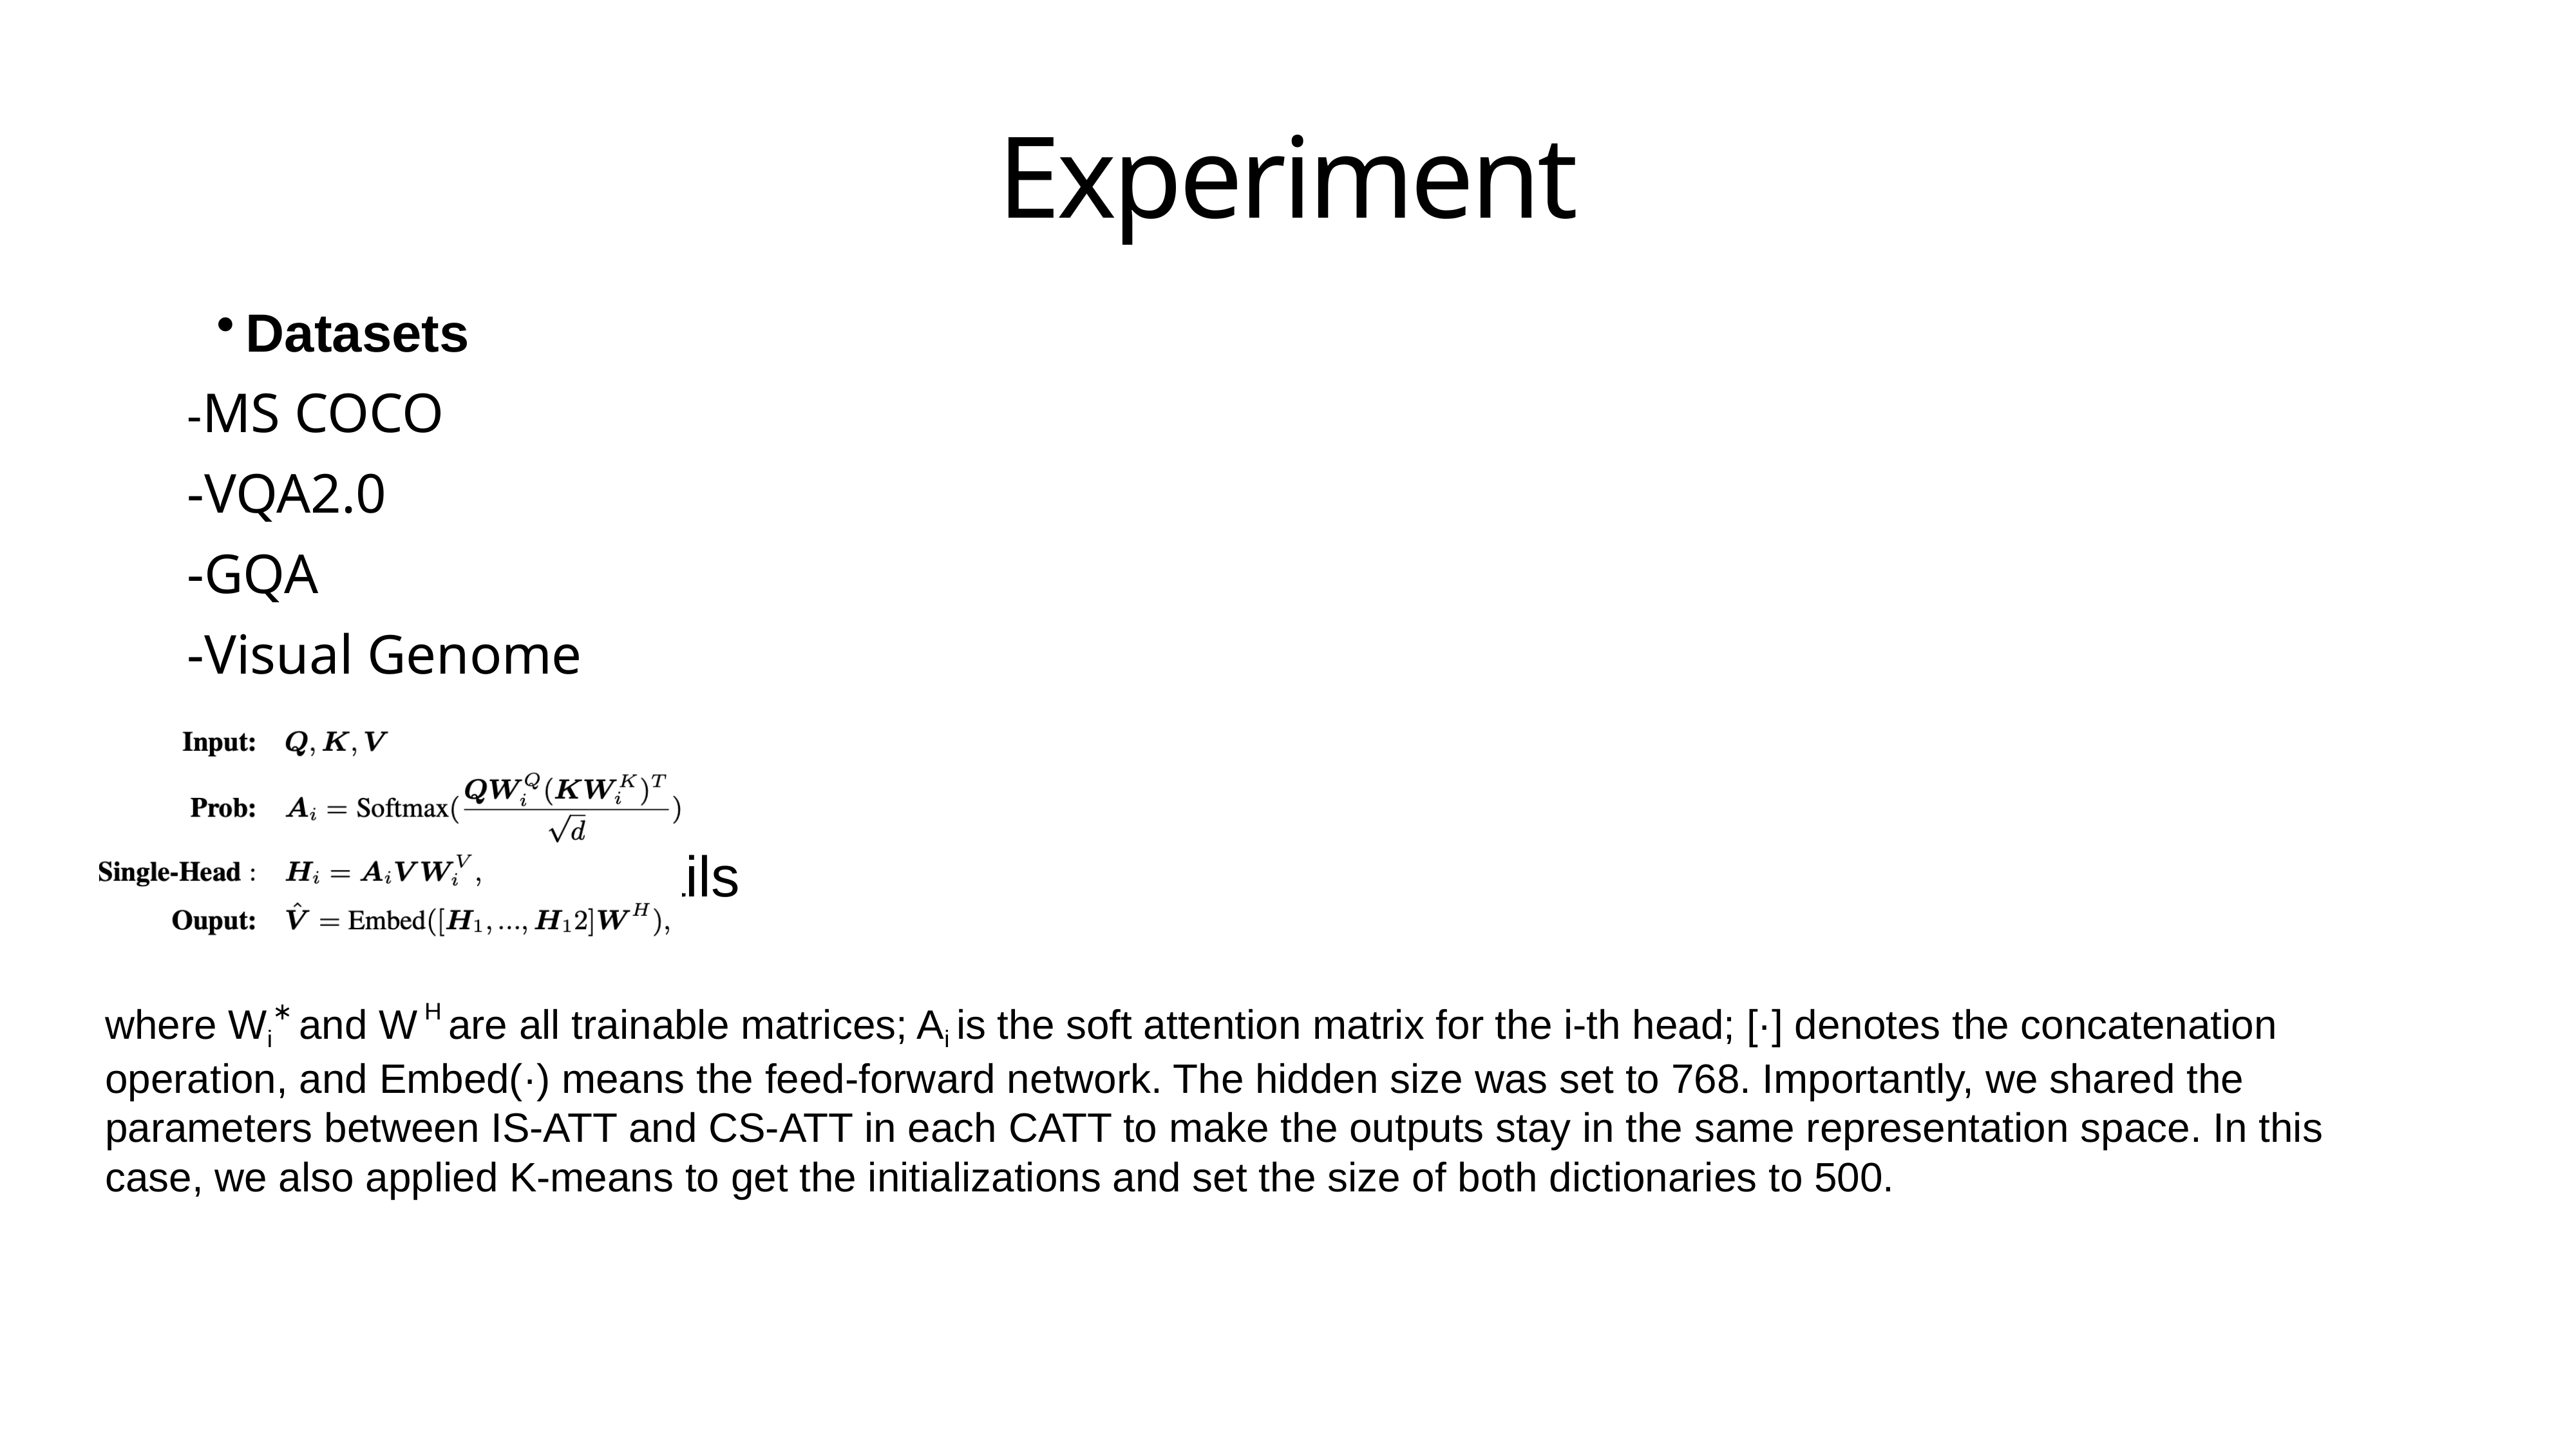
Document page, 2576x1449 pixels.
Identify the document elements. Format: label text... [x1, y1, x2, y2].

text_box Implementation Details where Wi∗ and W H are all trainable matrices; Ai is the soft attention matrix for the i-th head; [·] denotes the concatenation operation, and Embed(·) means the feed-forward network. The hidden size was set to 768. Importantly, we shared the parameters between IS-ATT and CS-ATT in each CATT to make the outputs stay in the same representation space. In this case, we also applied K-means to get the initializations and set the size of both dictionaries to 500. [99, 833, 2425, 1241]
picture [99, 709, 683, 958]
text_box Experiment [992, 126, 1584, 245]
text_box Datasets -MS COCO -VQA2.0 -GQA -Visual Genome [84, 293, 602, 726]
